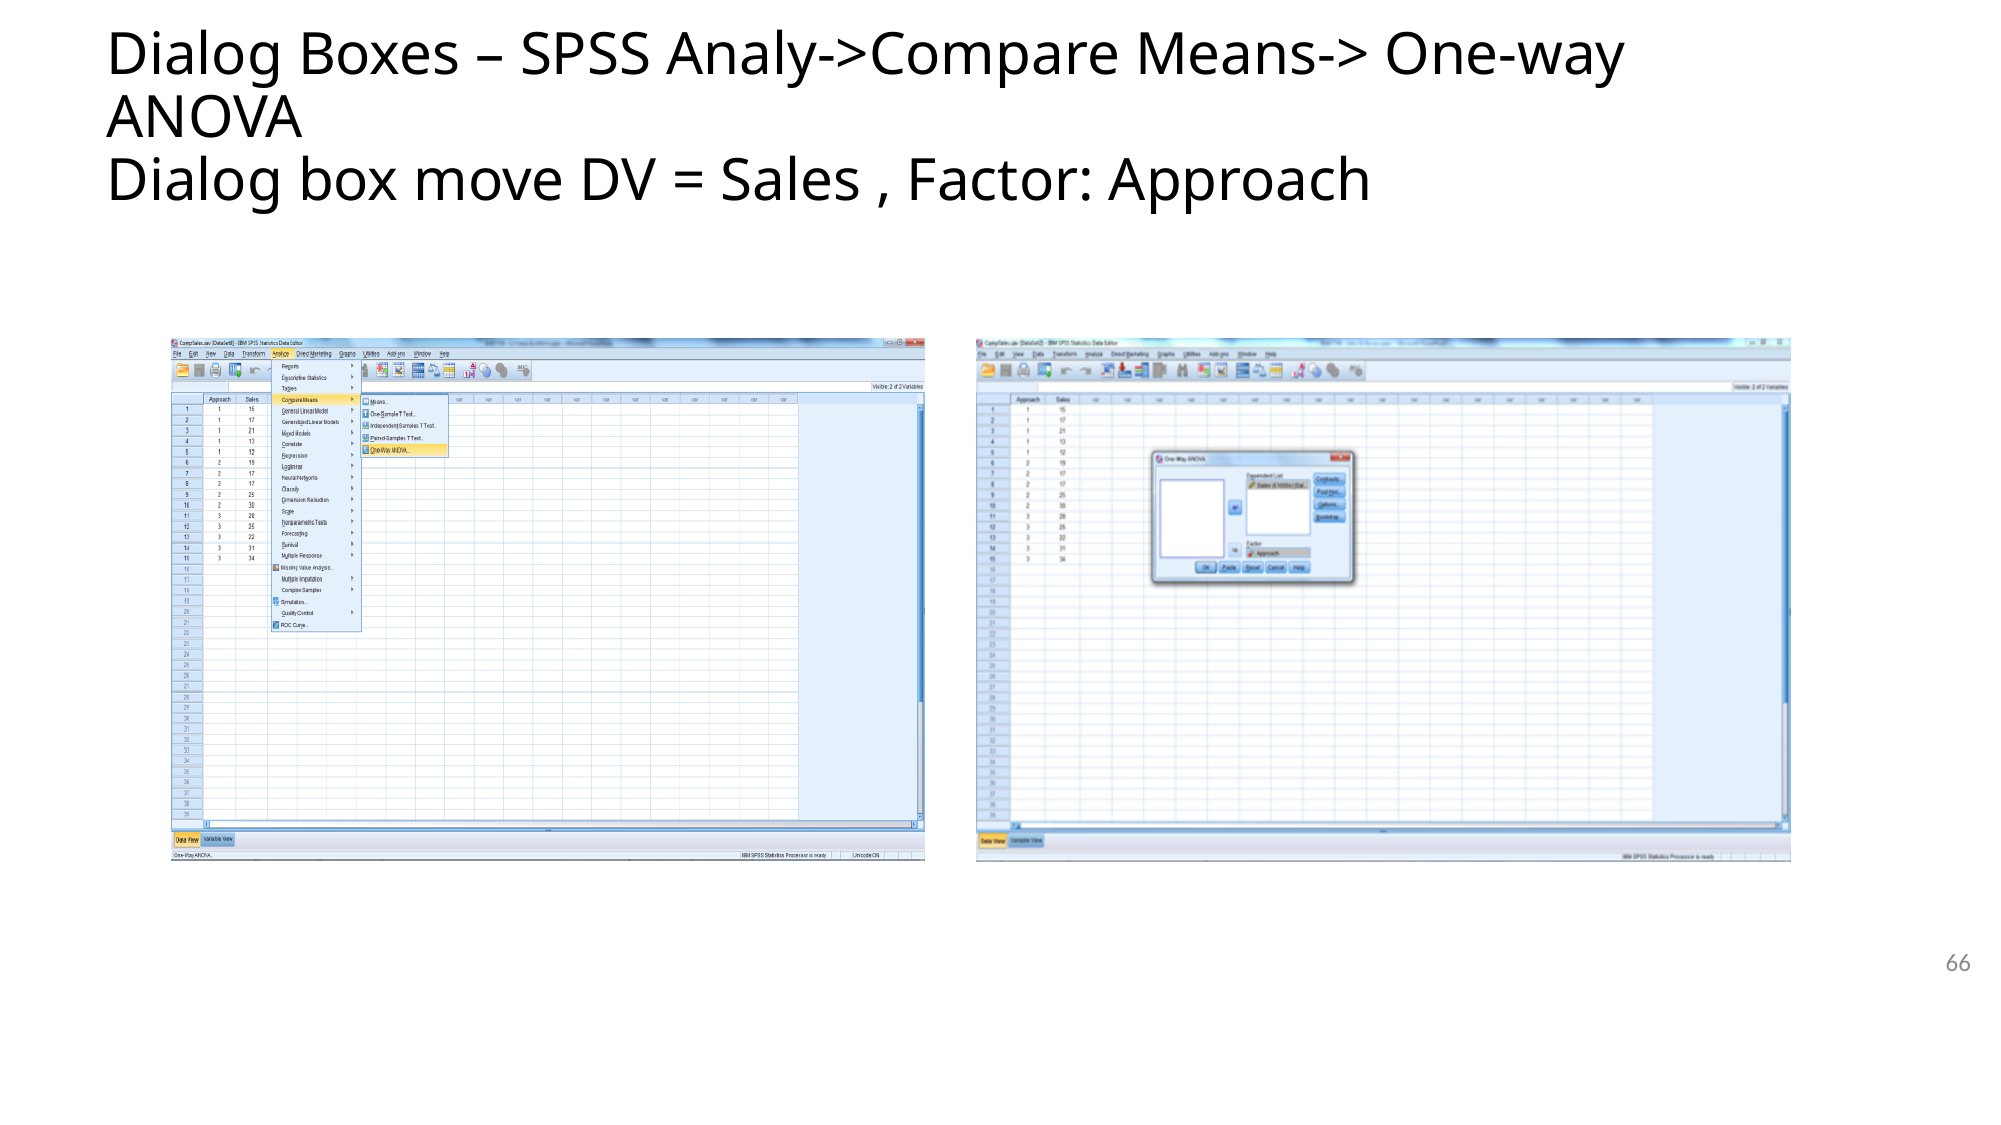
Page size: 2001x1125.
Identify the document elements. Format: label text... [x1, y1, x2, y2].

slide_number 66 [1866, 924, 1987, 999]
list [976, 337, 1791, 862]
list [170, 337, 925, 861]
title Dialog Boxes – SPSS Analy->Compare Means-> One-way ANOVA Dialog box move DV = Sales , Factor: Approach [91, 43, 1759, 195]
